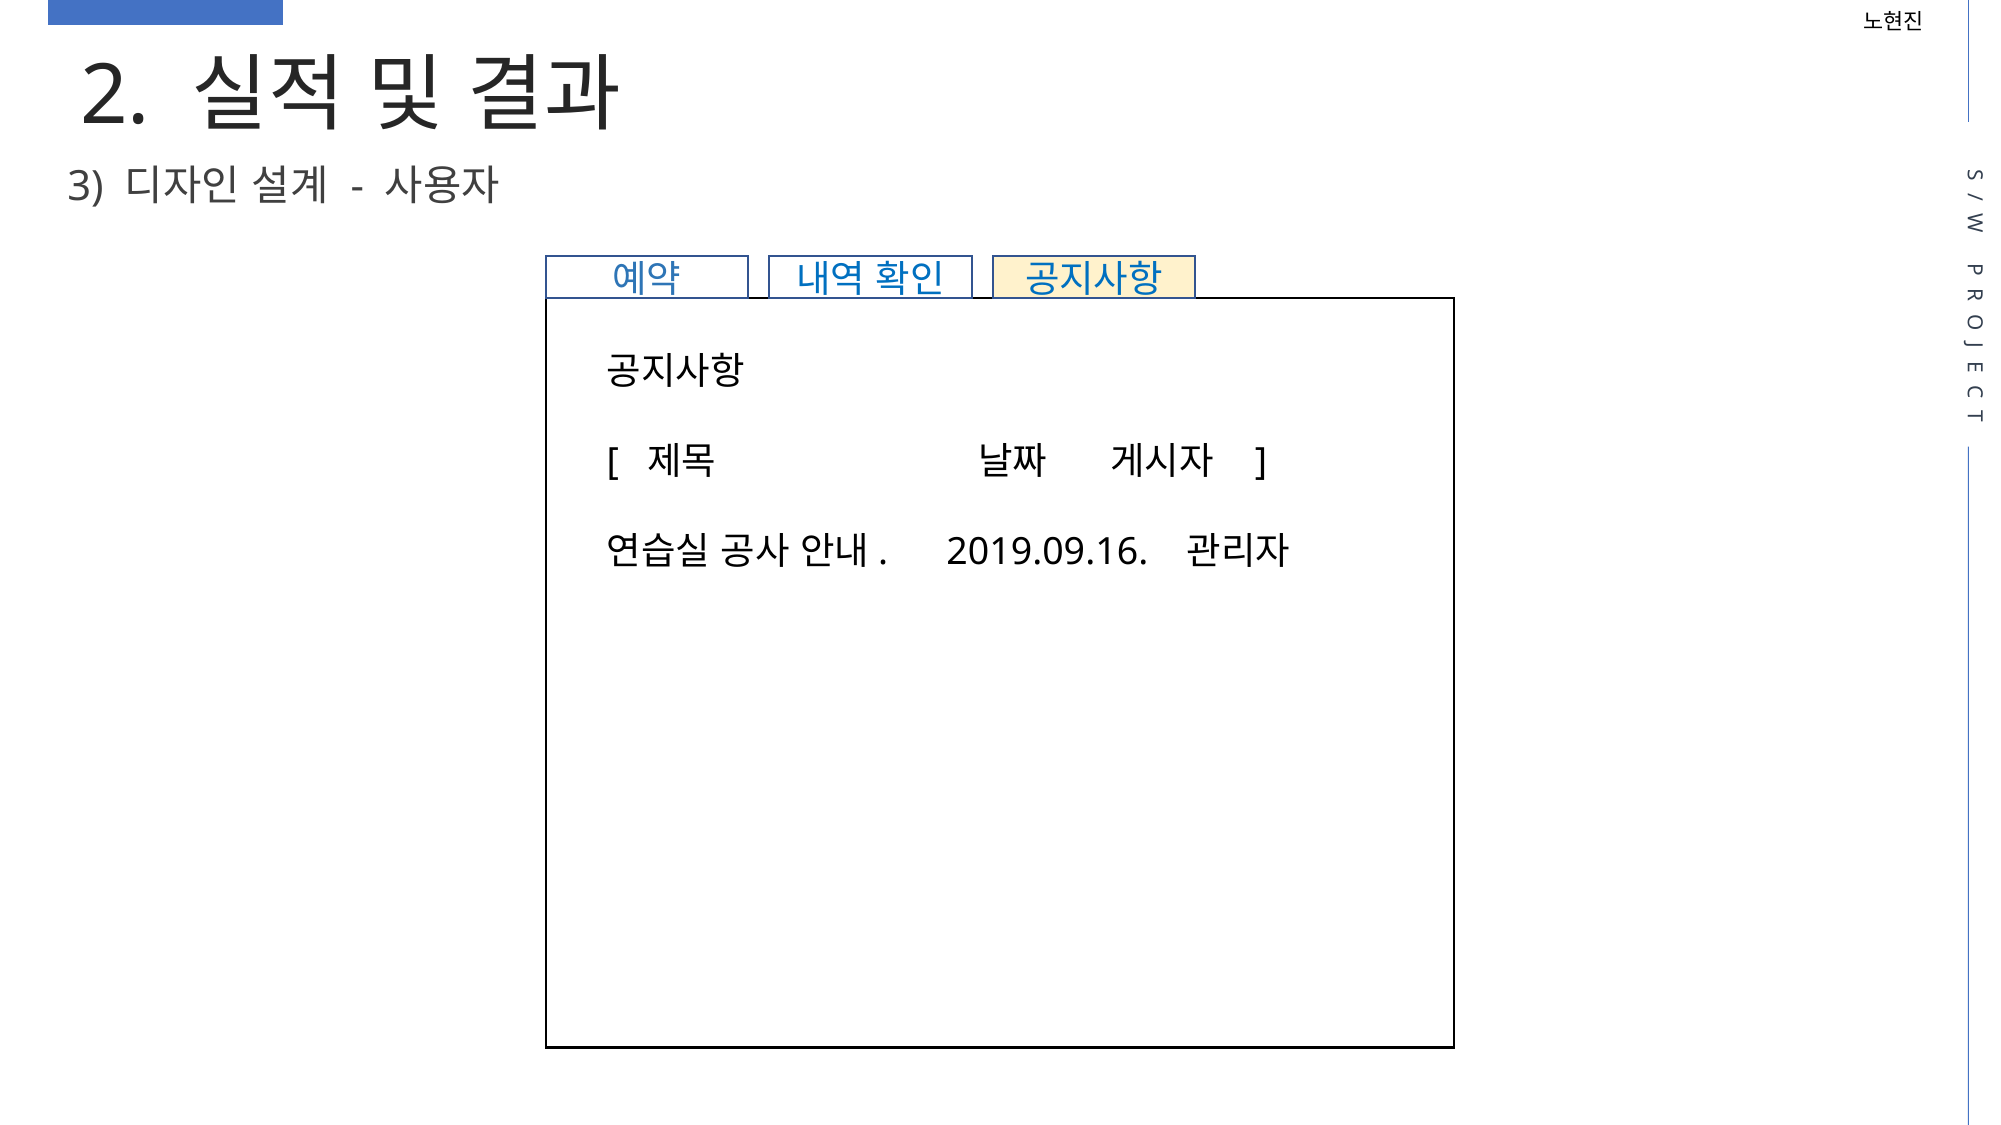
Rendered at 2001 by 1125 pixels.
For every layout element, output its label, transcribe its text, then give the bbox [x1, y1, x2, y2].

text_box S/W PROJECT [1940, 154, 1997, 447]
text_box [545, 256, 1455, 1048]
text_box [47, 0, 284, 26]
text_box 3) 디자인 설계 - 사용자 [52, 151, 516, 217]
text_box 2. 실적 및 결과 [65, 32, 636, 148]
text_box 노현진 [1849, 0, 1952, 41]
